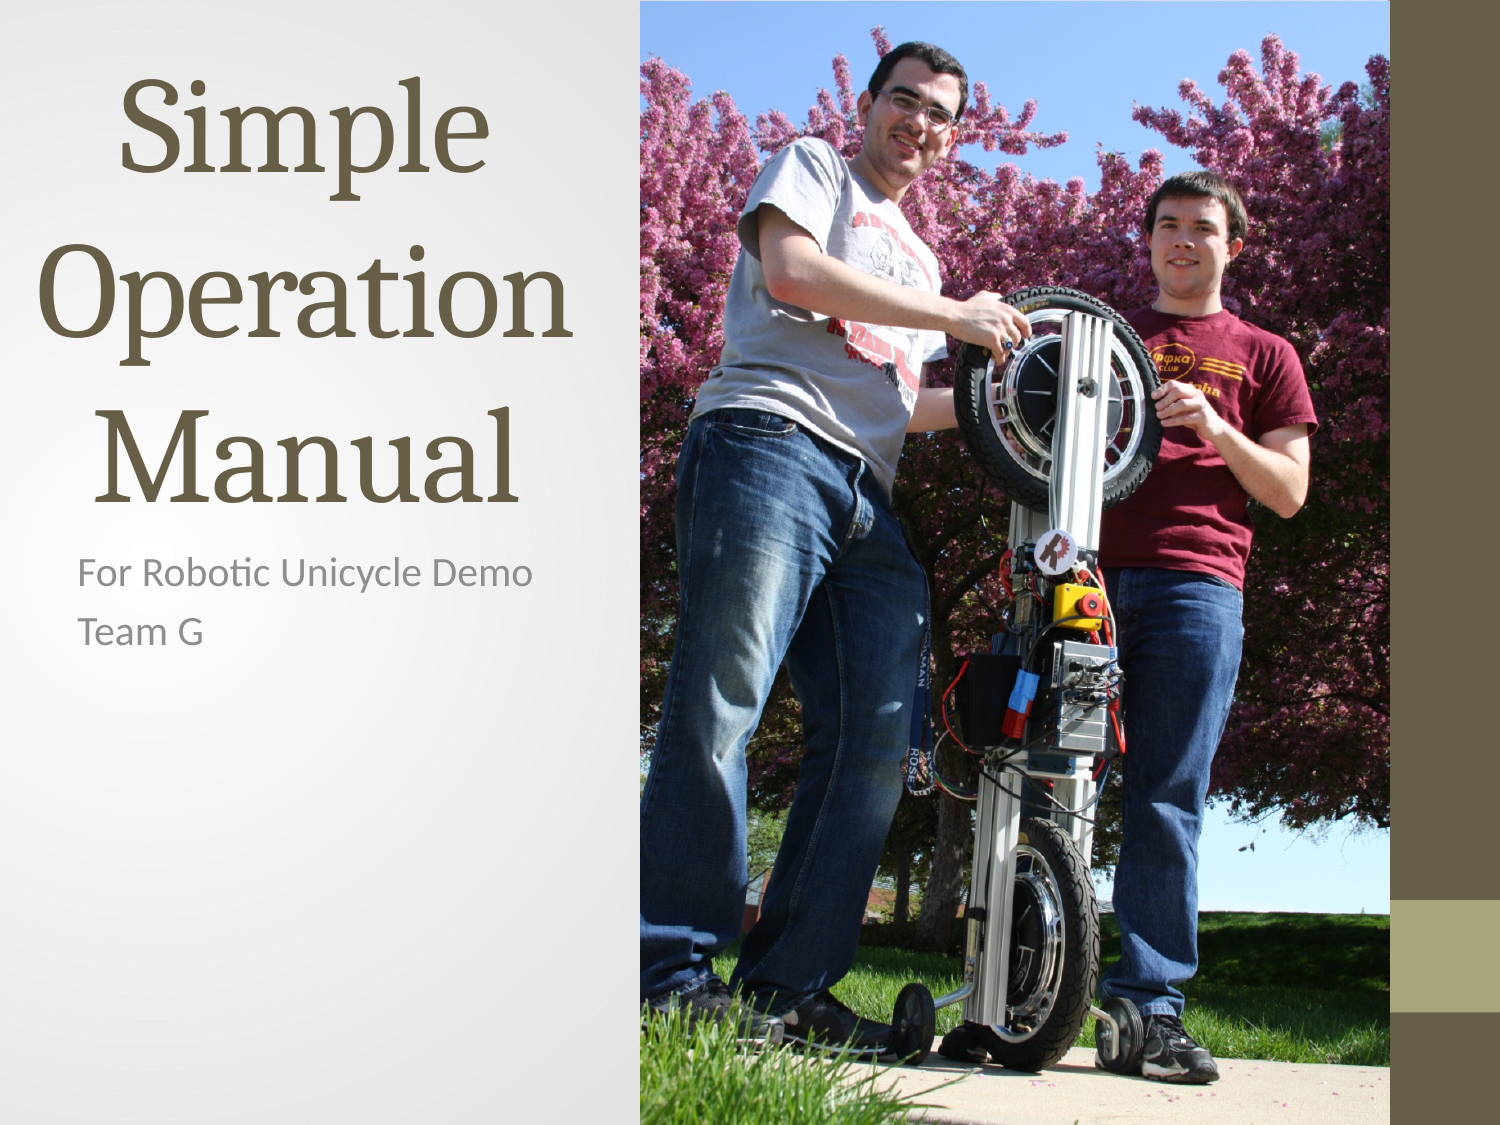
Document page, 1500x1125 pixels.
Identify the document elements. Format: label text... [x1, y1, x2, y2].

title Simple Operation Manual [0, 111, 640, 538]
picture [451, 2, 1500, 1124]
subtitle For Robotic Unicycle Demo Team G [62, 537, 448, 713]
